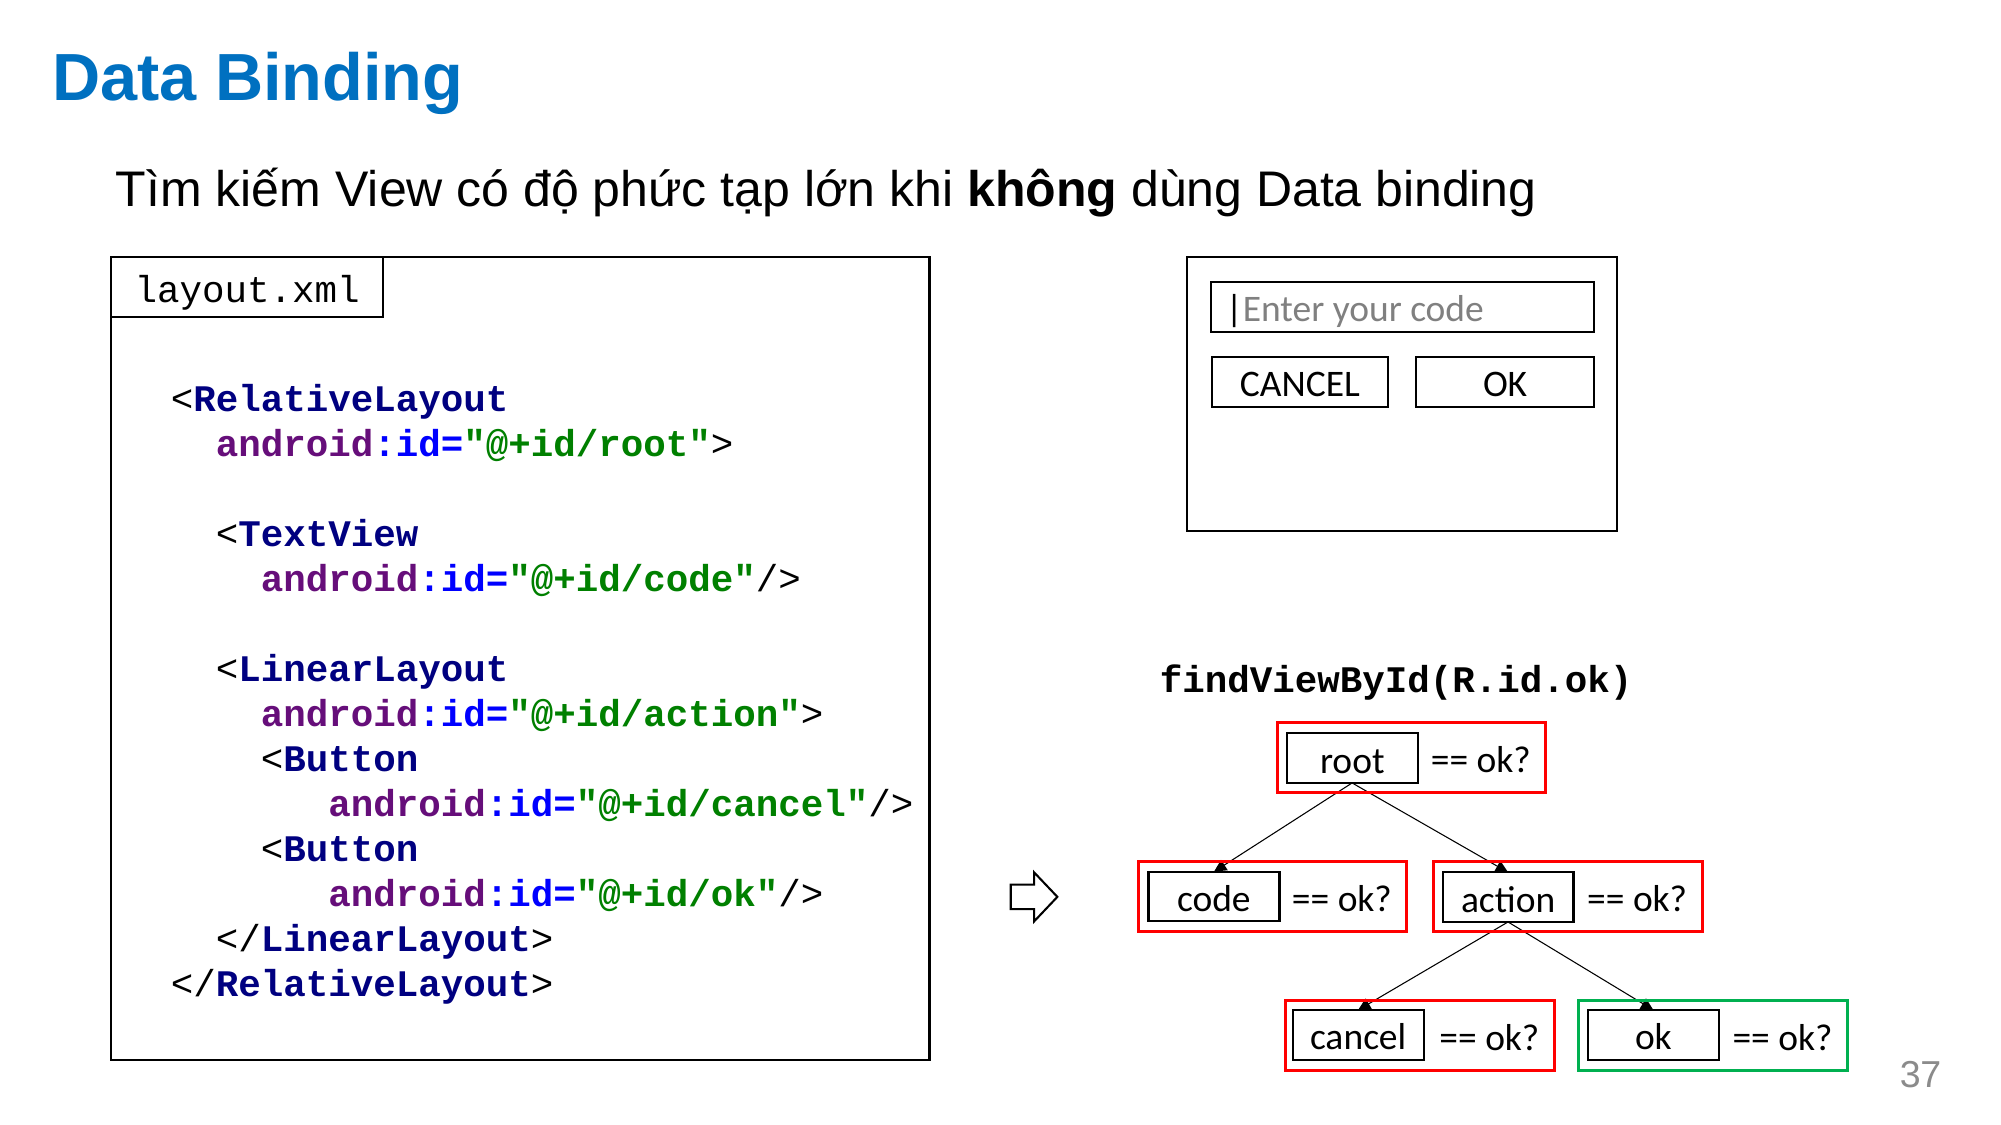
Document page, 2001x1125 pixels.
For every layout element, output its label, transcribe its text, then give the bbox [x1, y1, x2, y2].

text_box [1507, 921, 1654, 1010]
text_box [1009, 869, 1059, 925]
text_box [110, 256, 931, 1061]
text_box == ok? [1578, 999, 1849, 1042]
text_box == ok? [1432, 861, 1703, 932]
text_box Data Binding [37, 26, 479, 121]
text_box == ok? [1276, 722, 1547, 793]
slide_number 37 [1506, 1042, 1957, 1103]
text_box Tìm kiếm View có độ phức tạp lớn khi không dùng Data binding [100, 149, 1552, 224]
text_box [1213, 782, 1352, 872]
text_box [1186, 256, 1618, 532]
text_box == ok? [1285, 999, 1555, 1071]
text_box |Enter your code [1210, 281, 1595, 333]
text_box findViewById(R.id.ok) [1145, 648, 1648, 708]
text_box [1352, 782, 1509, 873]
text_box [1358, 921, 1507, 1010]
text_box OK [1415, 356, 1595, 408]
text_box == ok? [1137, 861, 1408, 932]
text_box CANCEL [1211, 356, 1389, 408]
